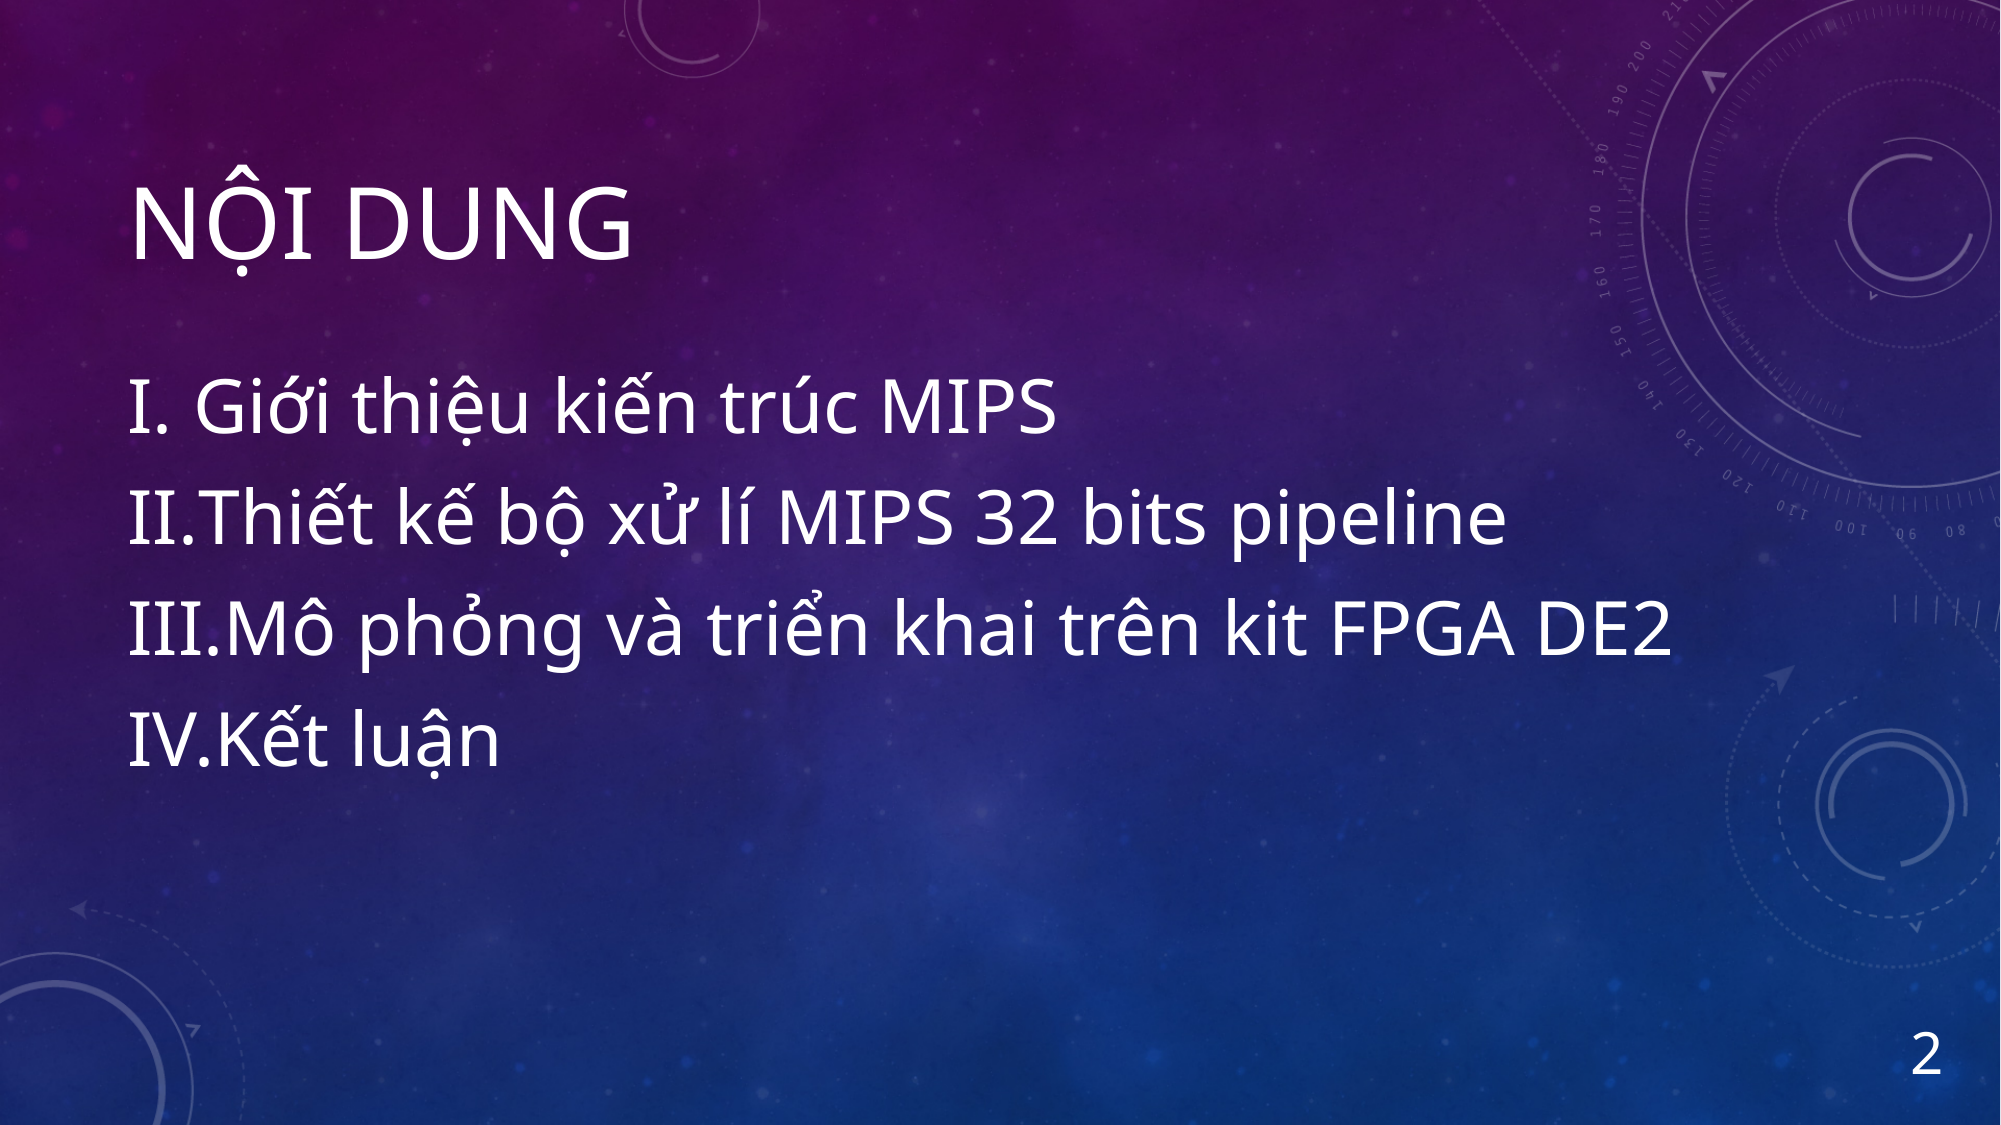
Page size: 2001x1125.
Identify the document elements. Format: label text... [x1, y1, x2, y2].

picture [0, 0, 2001, 1125]
title Nội Dung [112, 99, 1775, 339]
list Giới thiệu kiến trúc MIPS Thiết kế bộ xử lí MIPS 32 bits pipeline Mô phỏng và triển khai trên kit FPGA DE2 Kết luận [112, 351, 1775, 950]
slide_number 2 [1830, 1025, 1959, 1087]
